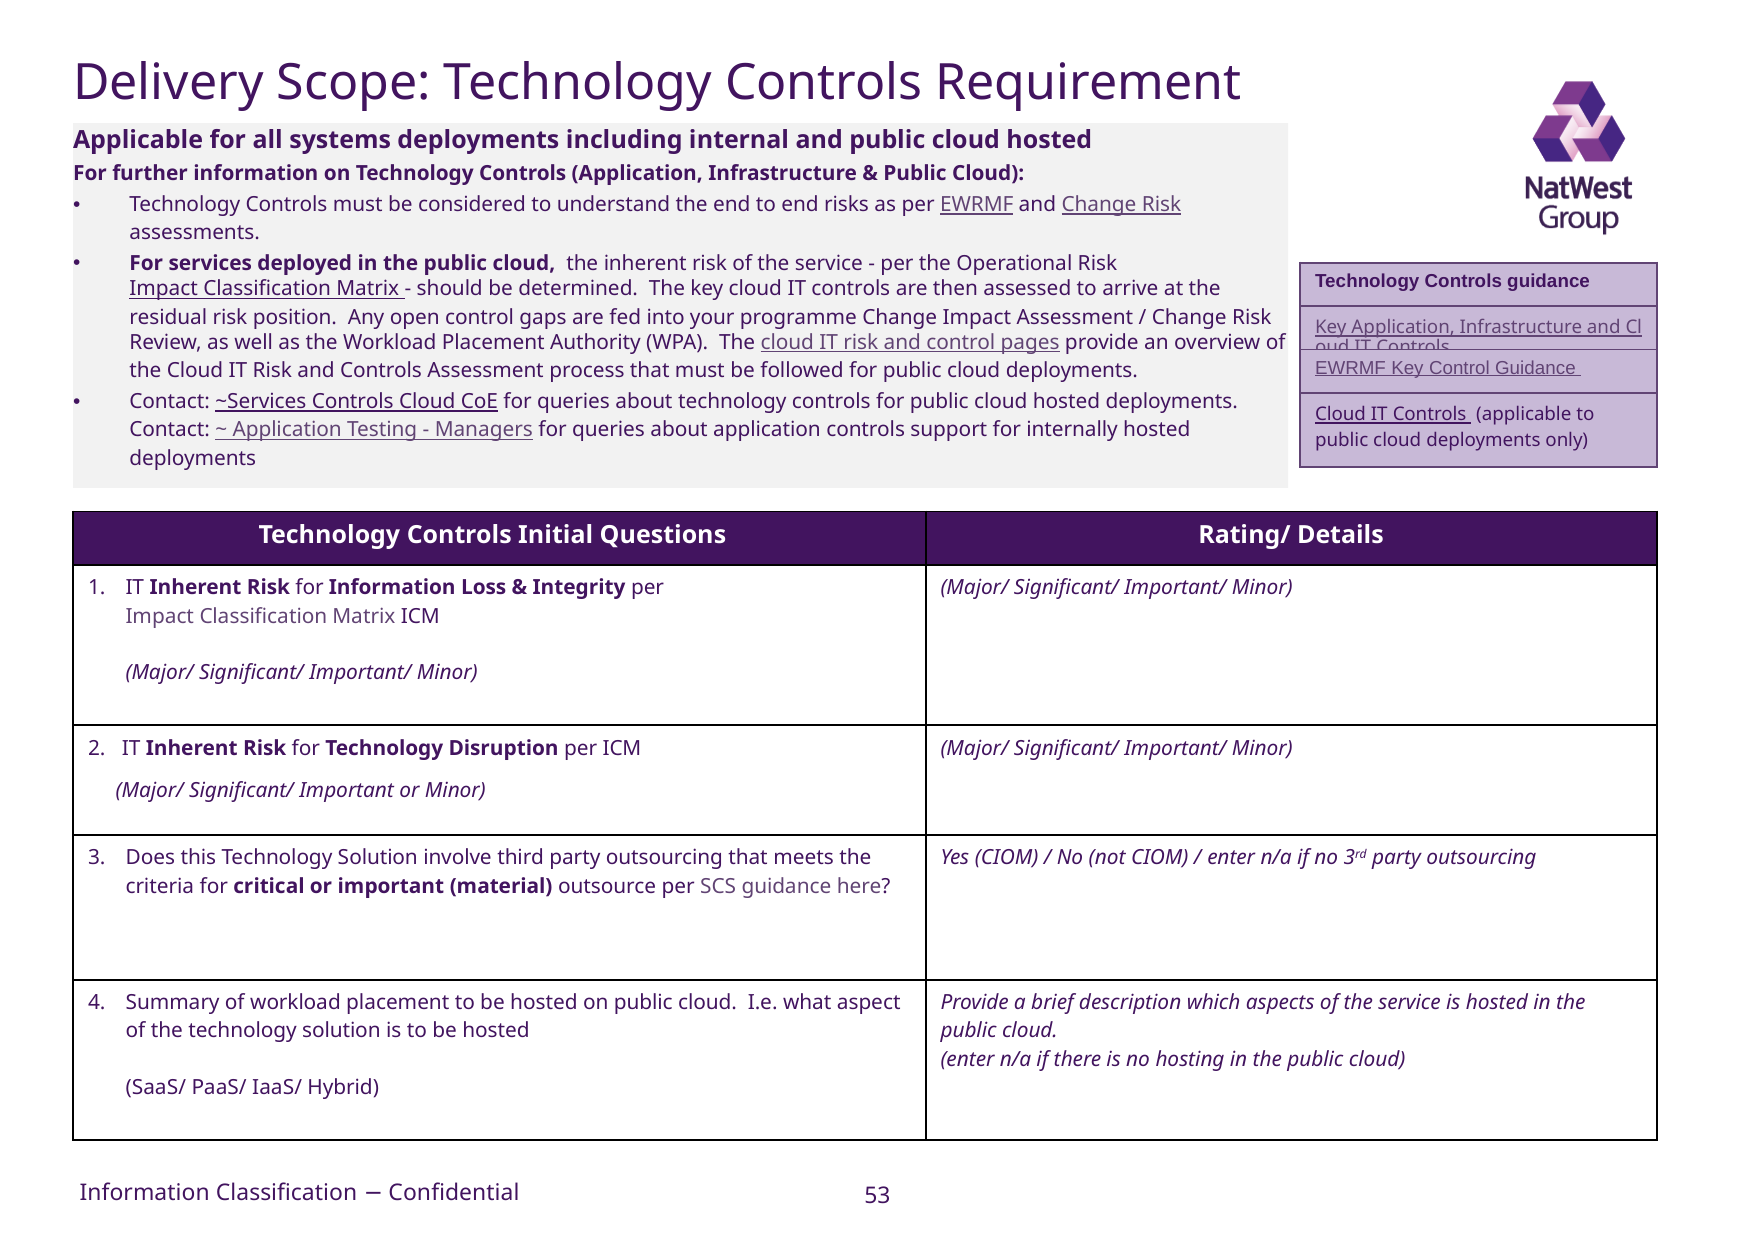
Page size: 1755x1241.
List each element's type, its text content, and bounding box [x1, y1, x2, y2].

table_cell Cloud IT Controls (applicable to public cloud deployments only) [1301, 394, 1656, 466]
table_cell Provide a brief description which aspects of the service is hosted in the public cloud. (enter n/a if there is no hosting in the public cloud) [927, 981, 1656, 1139]
table_header Rating/ Details [927, 512, 1656, 564]
table_cell Does this Technology Solution involve third party outsourcing that meets the criteria for critical or important (material) outsource per SCS guidance here? [74, 836, 925, 979]
table_header Technology Controls guidance [1301, 264, 1656, 305]
table_cell EWRMF Key Control Guidance [1301, 350, 1656, 392]
table_cell Key Application, Infrastructure and Cloud IT Controls [1301, 307, 1656, 349]
table_header Technology Controls Initial Questions [74, 512, 925, 564]
picture [0, 0, 1755, 1241]
table_cell IT Inherent Risk for Information Loss & Integrity per Impact Classification Matrix ICM (Major/ Significant/ Important/ Minor) [74, 566, 925, 724]
title Delivery Scope: Technology Controls Requirement [73, 49, 1479, 138]
table_cell Summary of workload placement to be hosted on public cloud. I.e. what aspect of the technology solution is to be hosted (SaaS/ PaaS/ IaaS/ Hybrid) [74, 981, 925, 1139]
table_cell (Major/ Significant/ Important/ Minor) [927, 726, 1656, 834]
table_cell Yes (CIOM) / No (not CIOM) / enter n/a if no 3rd party outsourcing [927, 836, 1656, 979]
slide_number 53 [829, 1173, 926, 1219]
table_cell 2. IT Inherent Risk for Technology Disruption per ICM (Major/ Significant/ Important or Minor) [74, 726, 925, 834]
table_cell (Major/ Significant/ Important/ Minor) [927, 566, 1656, 724]
text_box Applicable for all systems deployments including internal and public cloud hosted For further information on Technology Controls (Application, Infrastructure & Public Cloud): Technology Controls must be considered to understand the end to end risks as per EWRMF and Change Risk assessments. For services deployed in the public cloud, the inherent risk of the service - per the Operational Risk Impact Classification Matrix - should be determined. The key cloud IT controls are then assessed to arrive at the residual risk position. Any open control gaps are fed into your programme Change Impact Assessment / Change Risk Review, as well as the Workload Placement Authority (WPA). The cloud IT risk and control pages provide an overview of the Cloud IT Risk and Controls Assessment process that must be followed for public cloud deployments. Contact: ~Services Controls Cloud CoE for queries about technology controls for public cloud hosted deployments. Contact: ~ Application Testing - Managers for queries about application controls support for internally hosted deployments [73, 123, 1289, 488]
